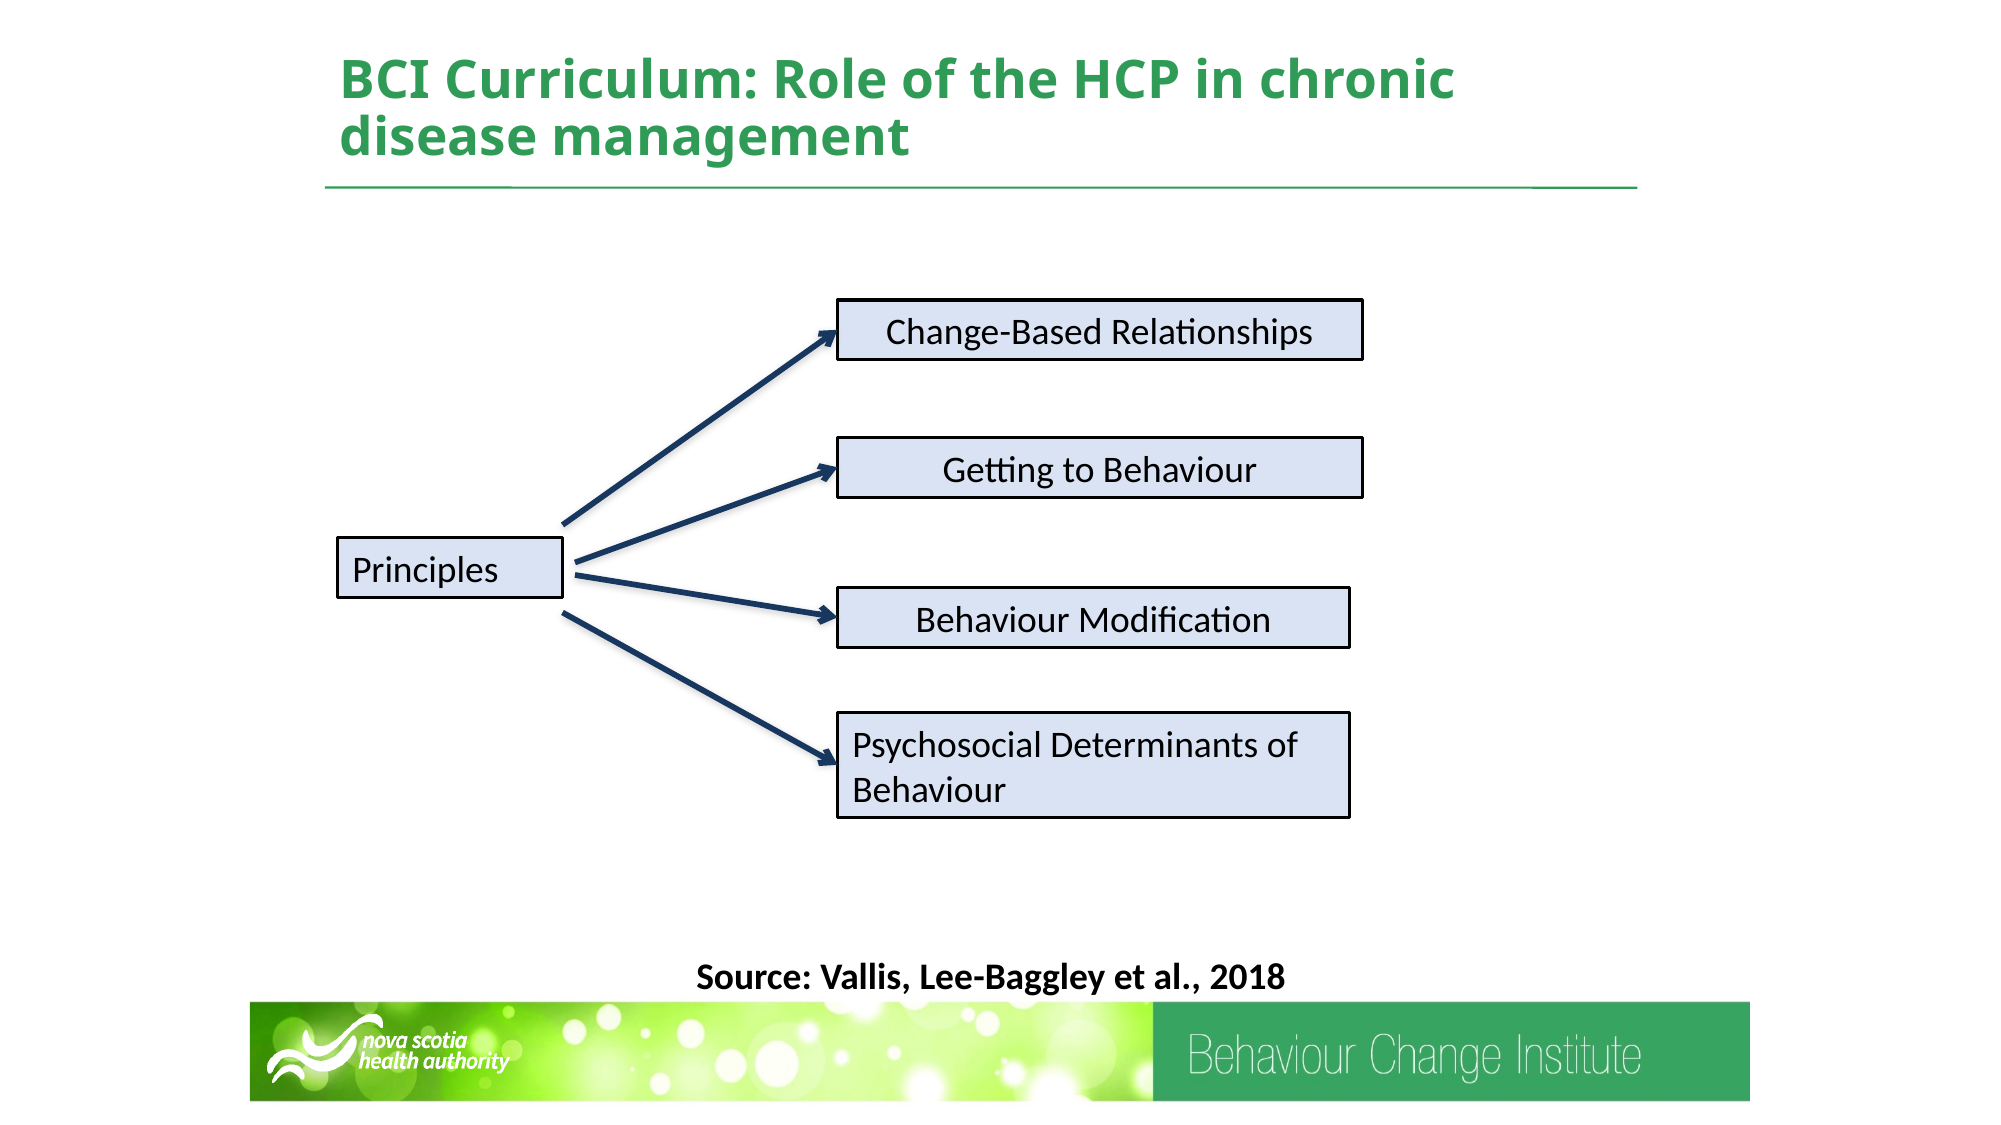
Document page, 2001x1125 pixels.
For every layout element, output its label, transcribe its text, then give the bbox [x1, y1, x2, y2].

picture [249, 987, 1750, 1113]
text_box Psychosocial Determinants of Behaviour [837, 712, 1350, 818]
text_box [574, 467, 838, 563]
text_box Getting to Behaviour [838, 437, 1363, 498]
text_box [562, 612, 838, 766]
title BCI Curriculum: Role of the HCP in chronic disease management [324, 45, 1675, 175]
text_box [574, 574, 838, 612]
text_box Source: Vallis, Lee-Baggley et al., 2018 [249, 944, 1750, 987]
text_box Change-Based Relationships [837, 299, 1363, 360]
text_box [562, 330, 838, 525]
text_box Behaviour Modification [838, 587, 1350, 648]
text_box Principles [337, 537, 563, 598]
